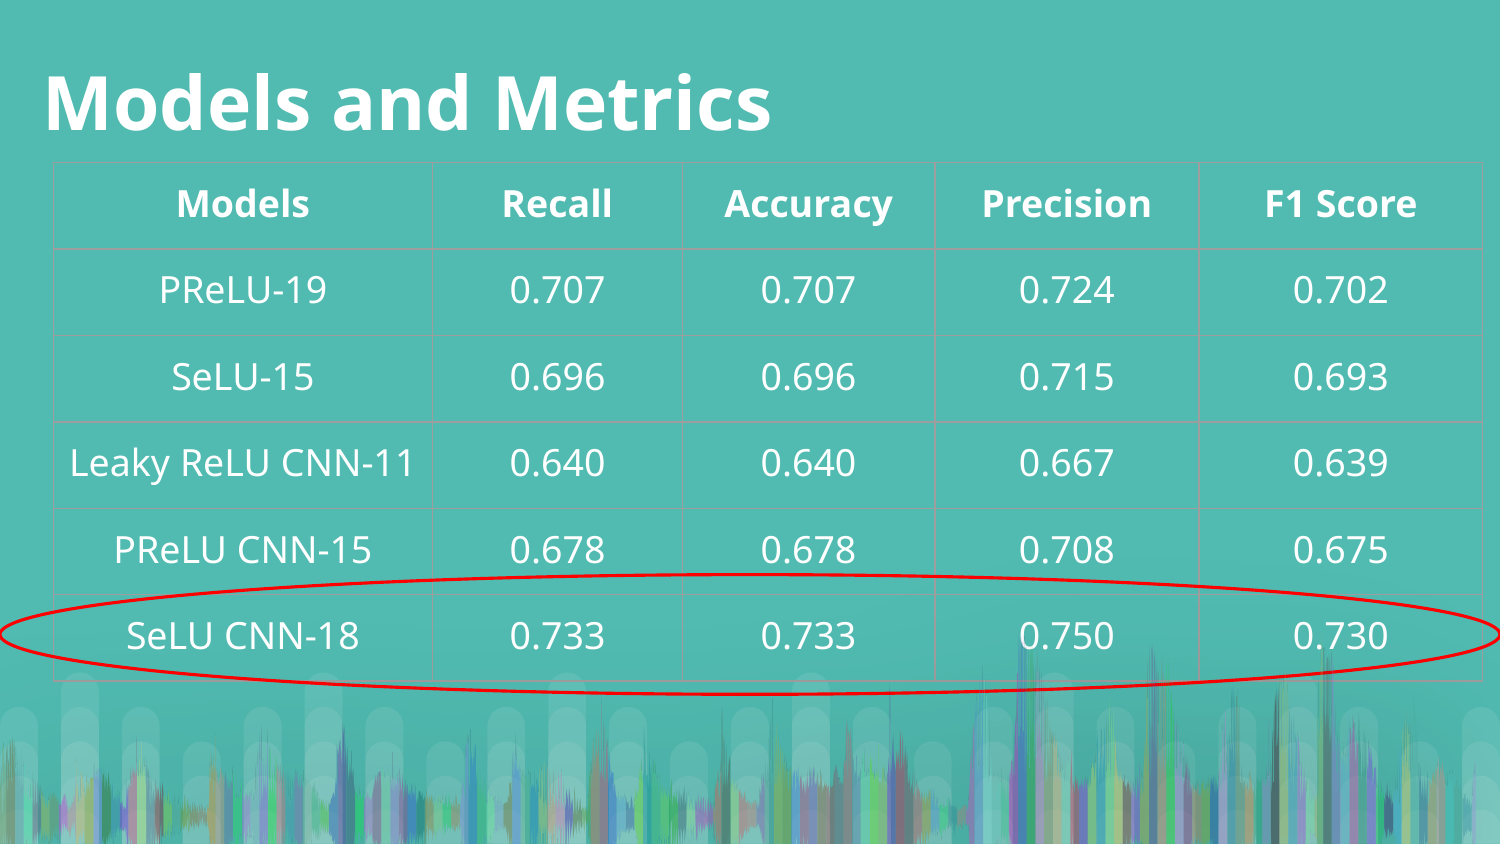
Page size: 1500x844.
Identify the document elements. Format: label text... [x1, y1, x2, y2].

table_header F1 Score [1200, 163, 1482, 248]
table_cell Leaky ReLU CNN-11 [54, 423, 432, 508]
table_cell PReLU CNN-15 [54, 509, 432, 553]
table_cell 0.715 [936, 336, 1198, 421]
table_cell 0.678 [433, 509, 682, 545]
table_cell 0.696 [683, 336, 934, 421]
table_cell 0.708 [936, 509, 1198, 545]
table_header Accuracy [683, 163, 934, 248]
picture [0, 629, 1476, 844]
table_header Recall [433, 163, 682, 248]
table_cell 0.675 [1200, 509, 1482, 587]
table_cell 0.639 [1200, 423, 1482, 508]
table_header Models [54, 163, 432, 248]
table_cell 0.693 [1200, 336, 1482, 421]
table_cell 0.678 [683, 509, 934, 545]
table_cell 0.640 [433, 423, 682, 508]
list Models and Metrics [27, 27, 825, 209]
table_cell 0.696 [433, 336, 682, 421]
table_cell 0.667 [936, 423, 1198, 508]
table_cell 0.640 [683, 423, 934, 508]
table_cell SeLU-15 [54, 336, 432, 421]
table_cell 0.724 [936, 250, 1198, 335]
table_cell 0.707 [683, 250, 934, 335]
table_cell 0.702 [1200, 250, 1482, 335]
table_cell PReLU-19 [54, 250, 432, 335]
table_cell 0.707 [433, 250, 682, 335]
table_header Precision [936, 163, 1198, 248]
